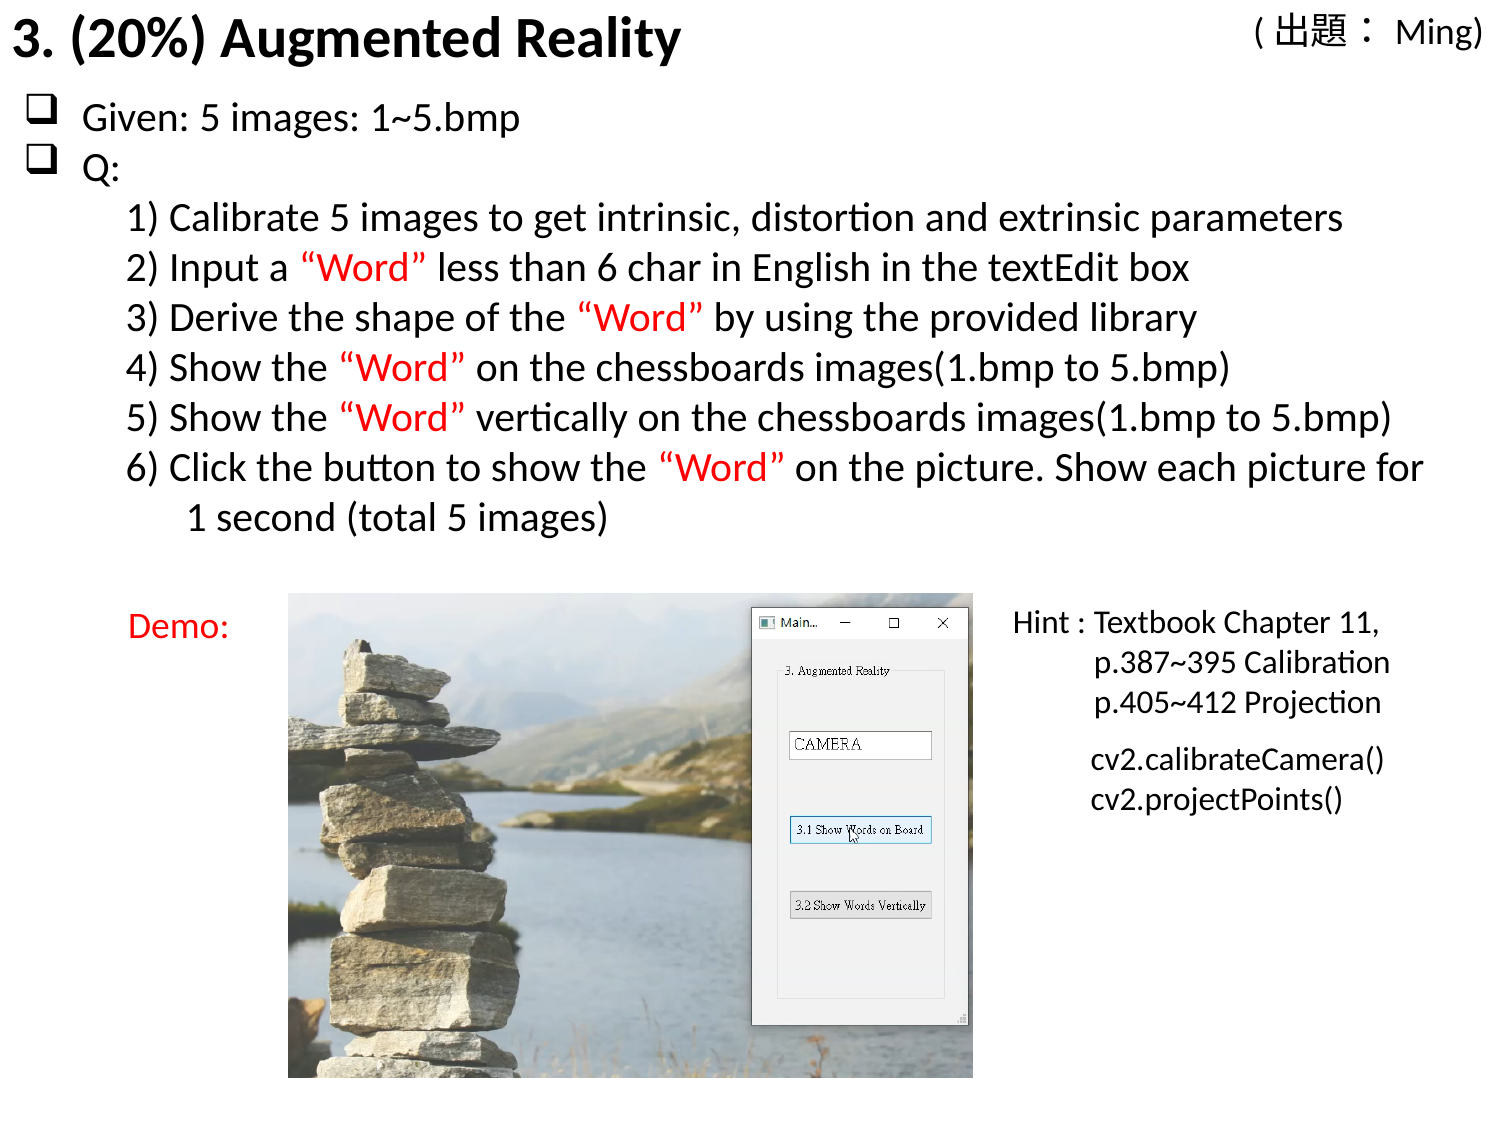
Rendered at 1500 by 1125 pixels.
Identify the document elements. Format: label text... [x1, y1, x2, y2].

text_box Hint : Textbook Chapter 11, p.387~395 Calibration p.405~412 Projection [998, 593, 1451, 728]
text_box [287, 592, 974, 1080]
list Given: 5 images: 1~5.bmp Q: 1) Calibrate 5 images to get intrinsic, distortion and extrinsic parameters 2) Input a “Word” less than 6 char in English in the textEdit box 3) Derive the shape of the “Word” by using the provided library 4) Show the “Word” on the chessboards images(1.bmp to 5.bmp) 5) Show the “Word” vertically on the chessboards images(1.bmp to 5.bmp) 6) Click the button to show the “Word” on the picture. Show each picture for 1 second (total 5 images) [12, 84, 1451, 570]
text_box Demo: [113, 593, 247, 653]
text_box cv2.calibrateCamera() cv2.projectPoints() [1075, 729, 1401, 824]
title 3. (20%) Augmented Reality [0, 0, 944, 79]
text_box (出題：Ming) [1238, 0, 1500, 60]
